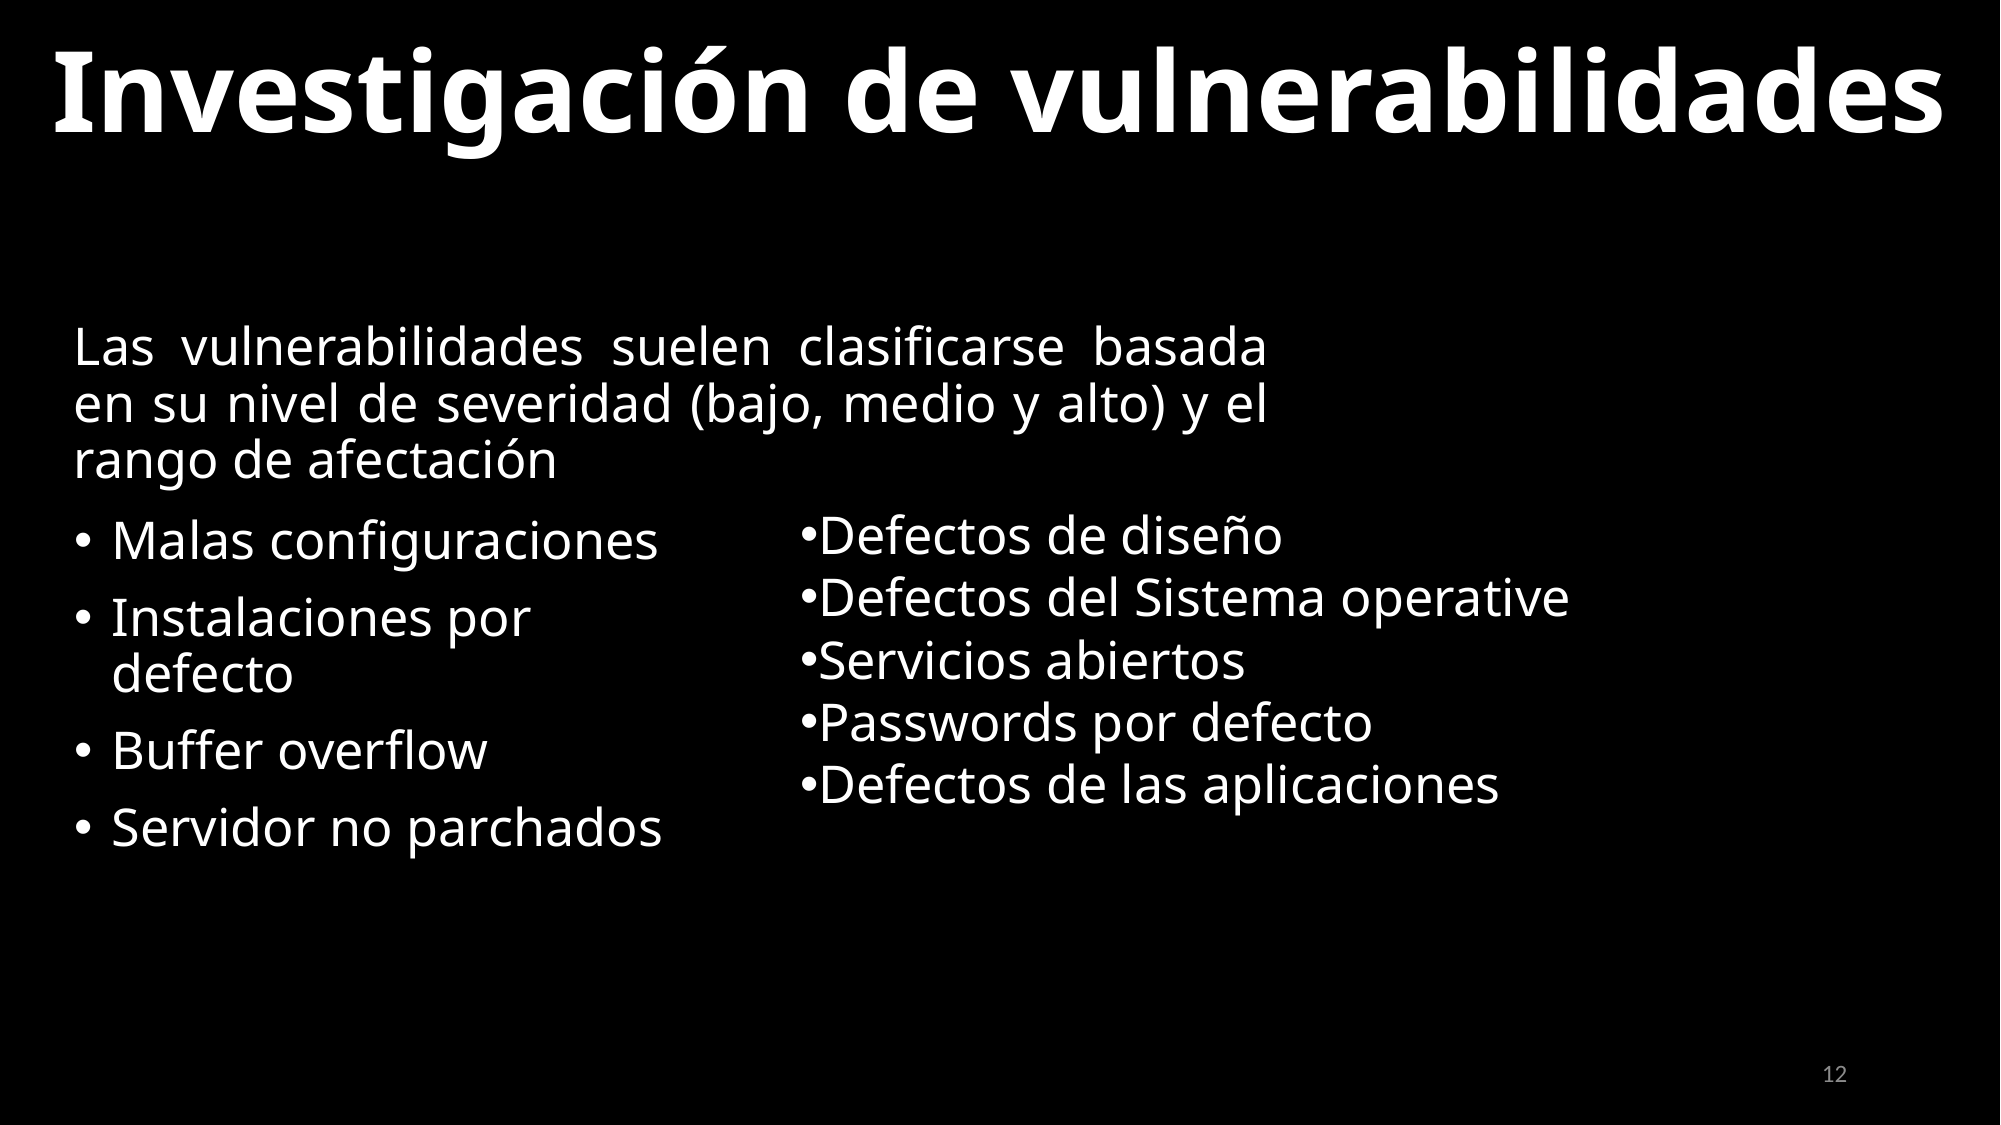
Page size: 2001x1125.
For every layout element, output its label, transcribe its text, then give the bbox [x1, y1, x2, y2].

text_box Malas configuraciones Instalaciones por defecto Buffer overflow Servidor no parchados [59, 507, 711, 1125]
text_box Defectos de diseño Defectos del Sistema operative Servicios abiertos Passwords por defecto Defectos de las aplicaciones [785, 494, 1785, 822]
text_box Las vulnerabilidades suelen clasificarse basada en su nivel de severidad (bajo, medio y alto) y el rango de afectación [59, 313, 1285, 1058]
text_box Investigación de vulnerabilidades [0, 12, 2000, 163]
slide_number 12 [1412, 1042, 1863, 1103]
